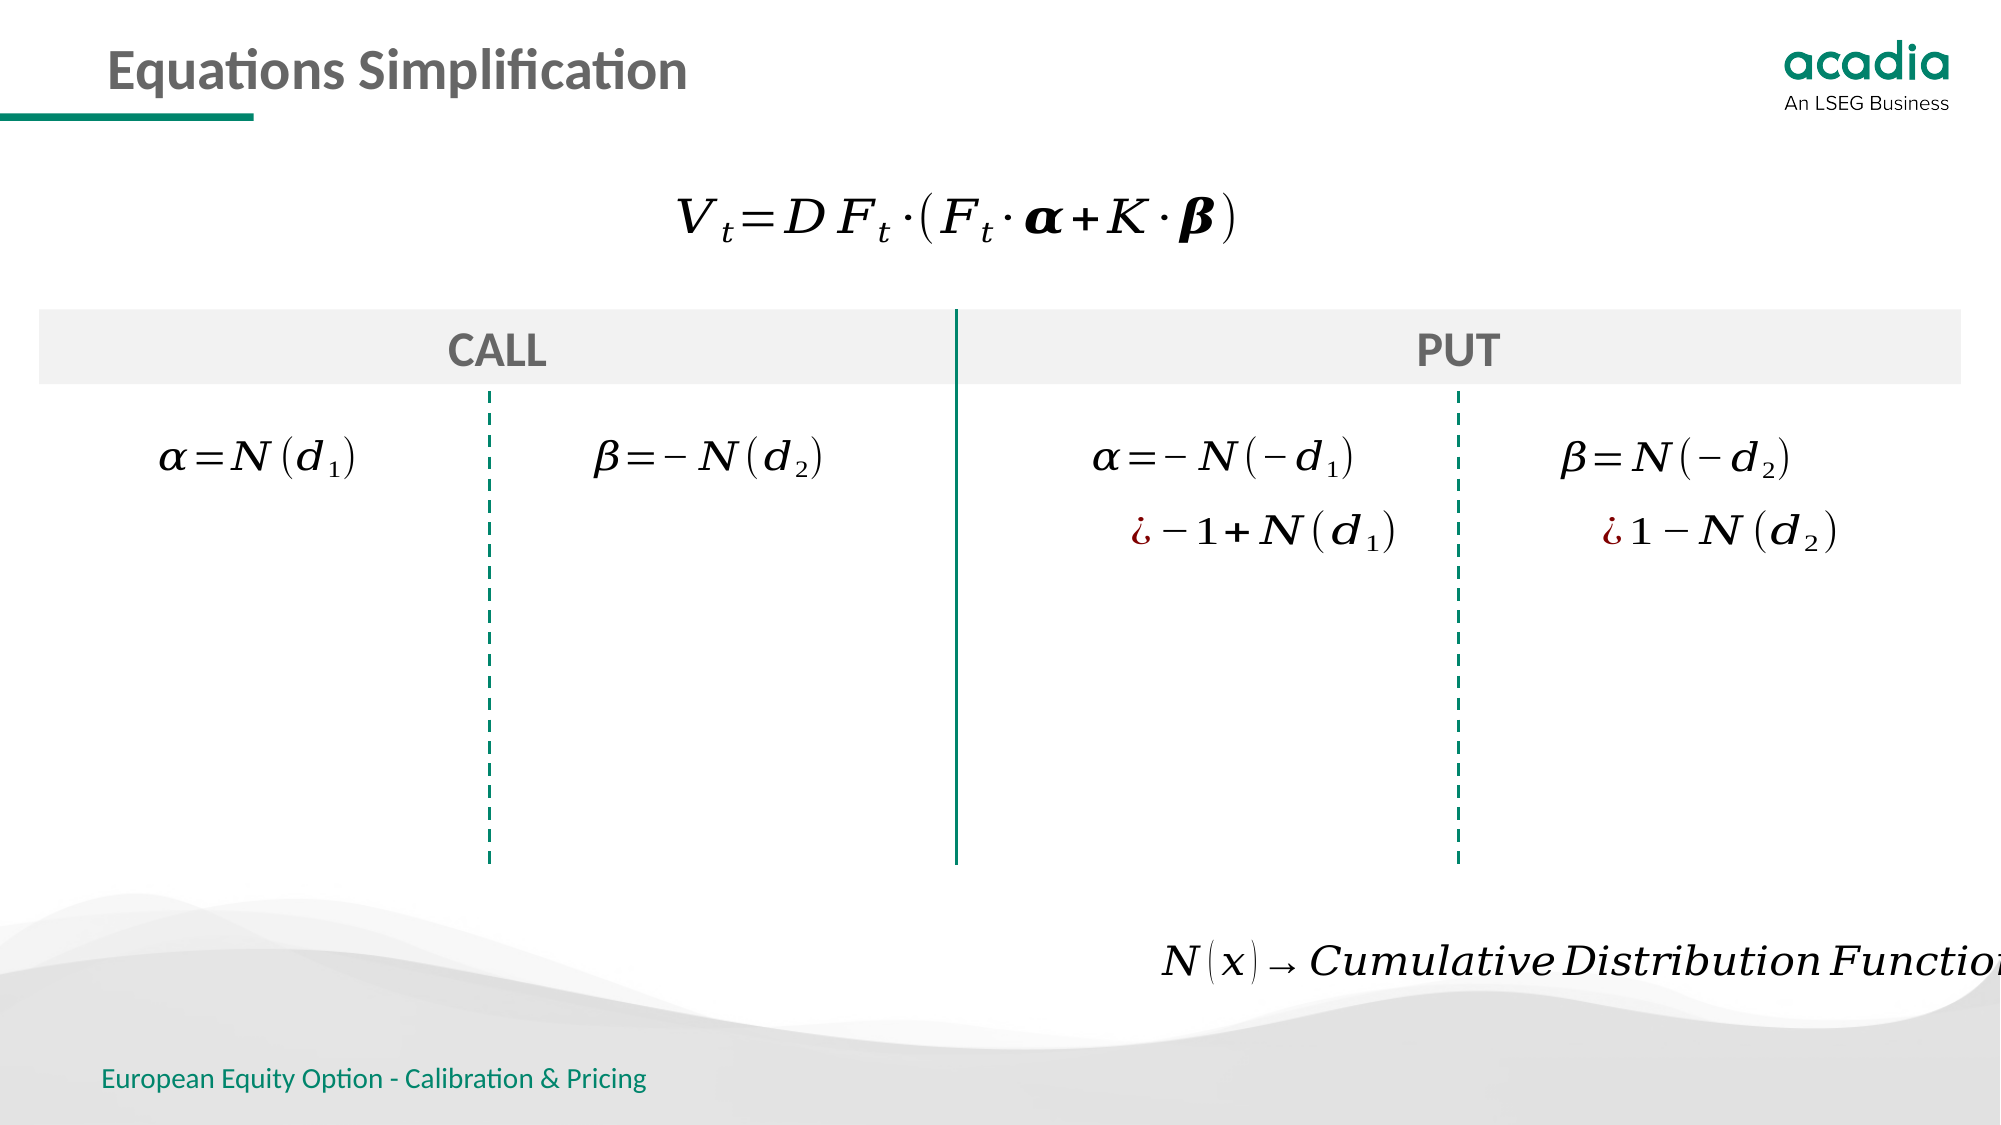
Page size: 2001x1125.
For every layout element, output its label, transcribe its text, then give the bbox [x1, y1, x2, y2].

text_box CALL [39, 309, 955, 385]
title Equations Simplification [92, 6, 1606, 110]
picture [1775, 32, 1958, 118]
text_box PUT [958, 309, 1961, 385]
list European Equity Option - Calibration & Pricing [86, 1055, 693, 1108]
